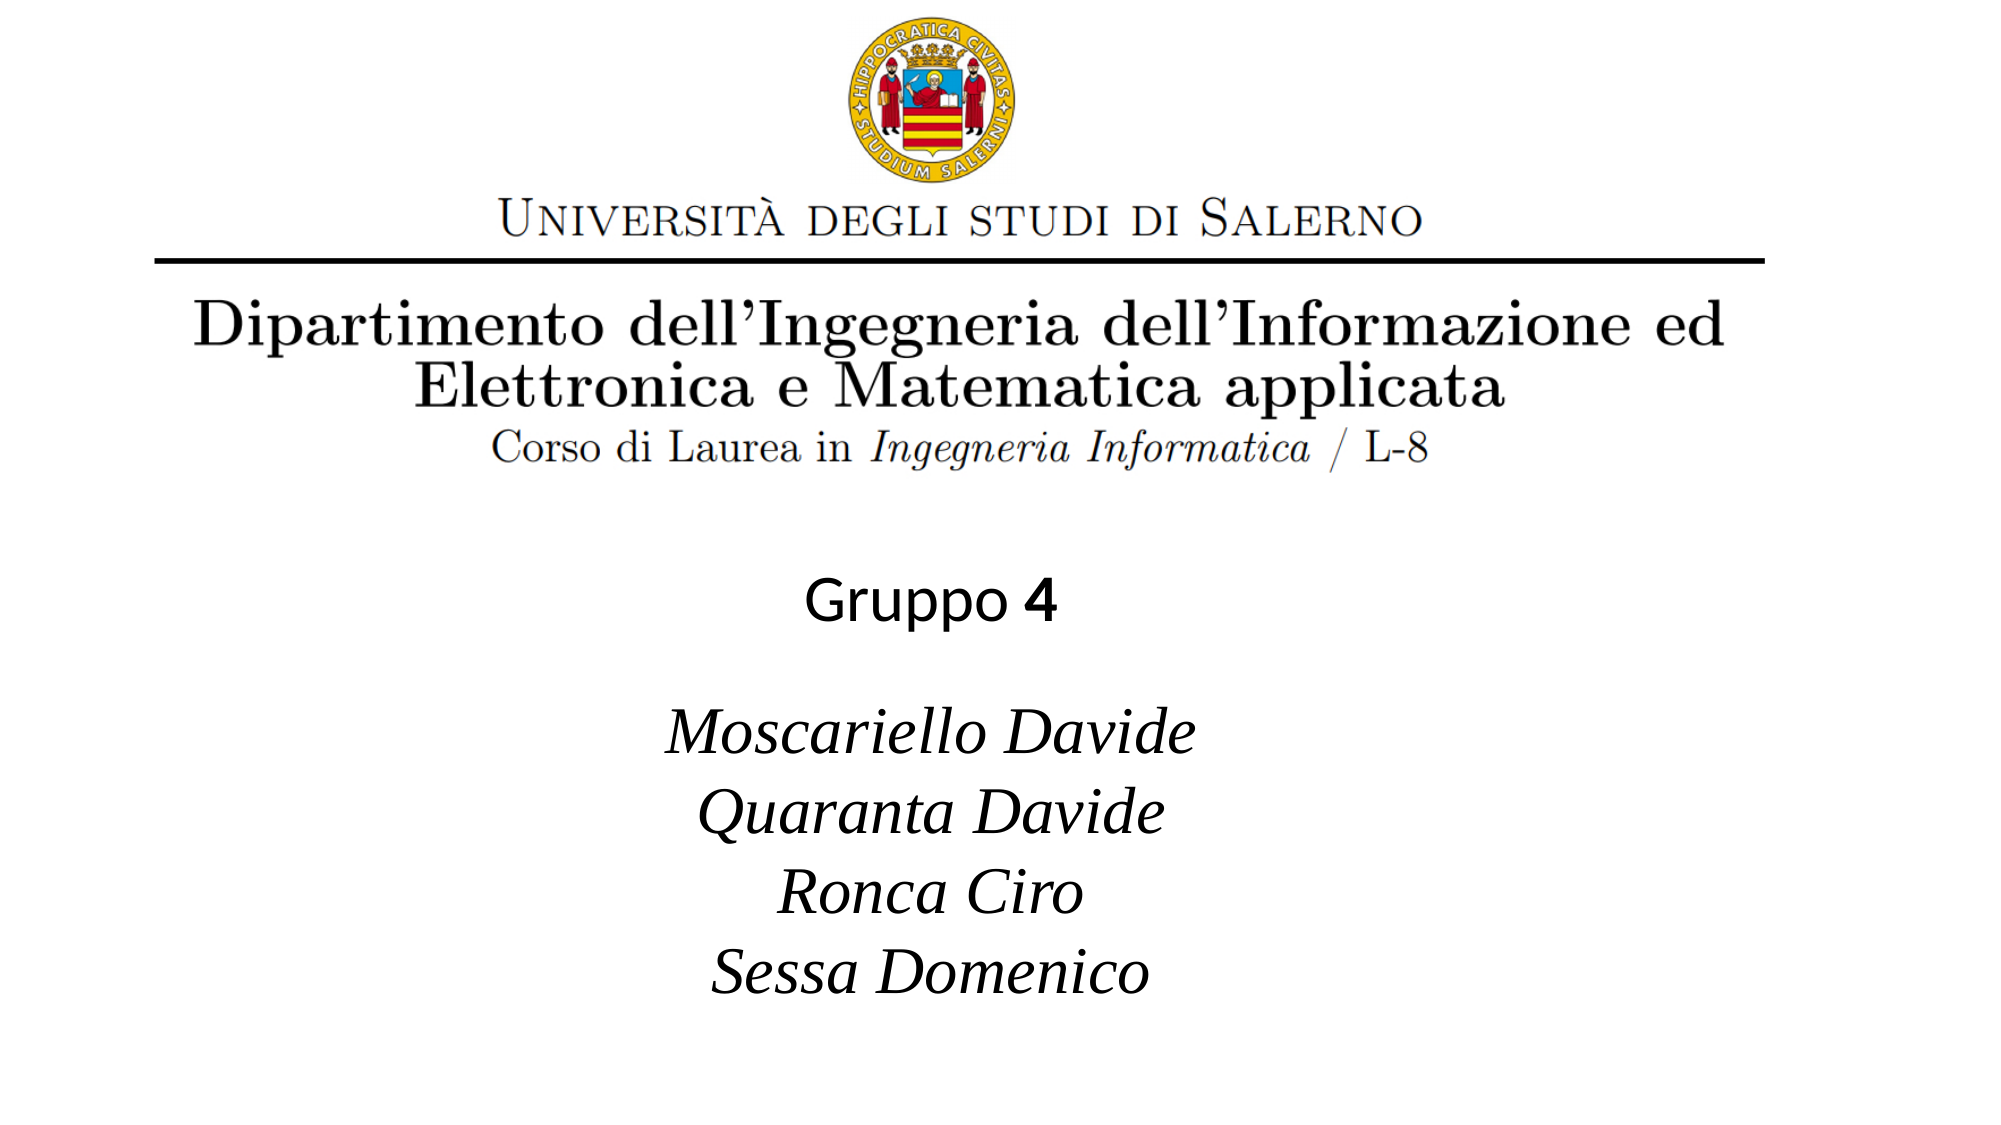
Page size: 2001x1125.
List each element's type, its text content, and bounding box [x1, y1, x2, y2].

picture [847, 16, 1016, 184]
picture [133, 190, 1807, 501]
text_box Moscariello Davide Quaranta Davide Ronca Ciro Sessa Domenico [558, 679, 1305, 1014]
text_box Gruppo 4 [789, 547, 1074, 642]
